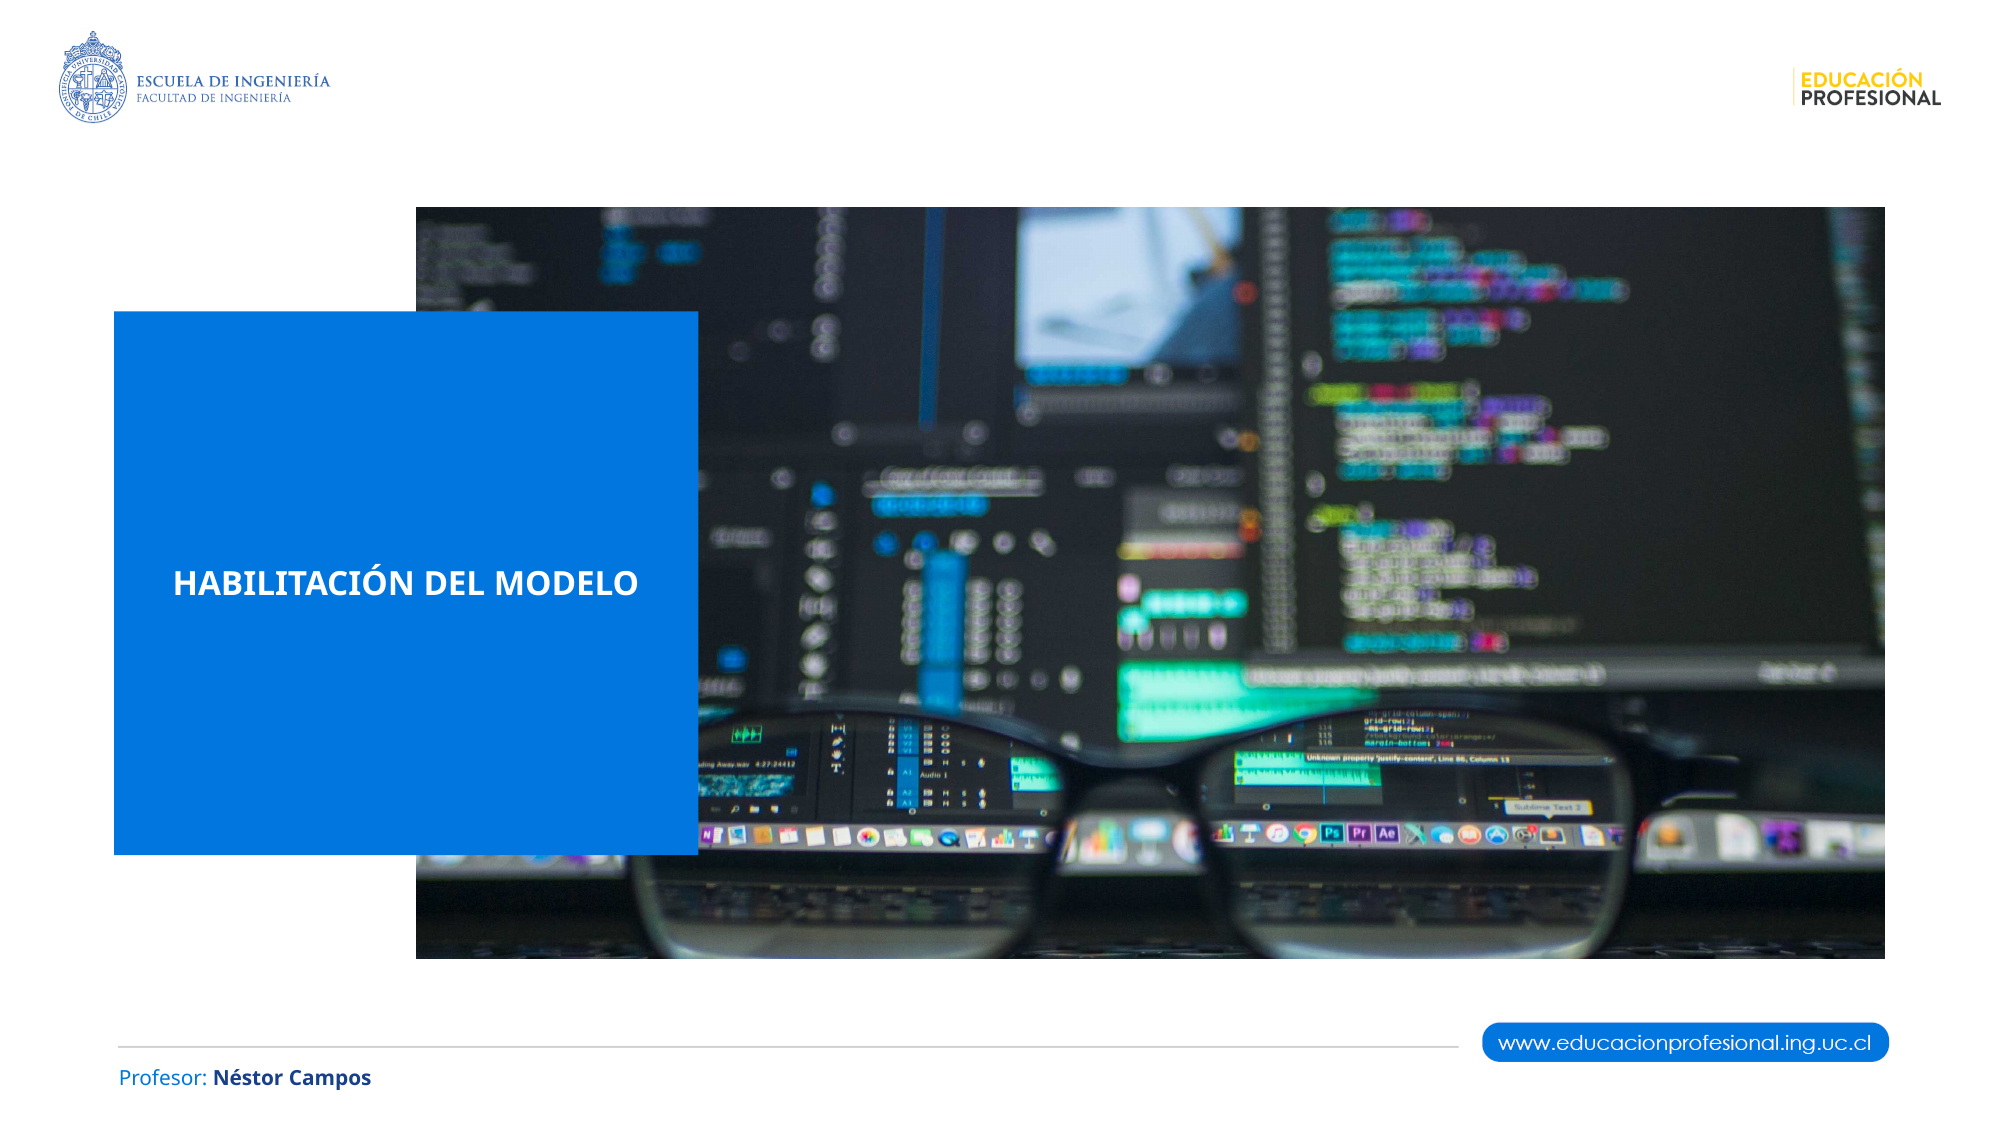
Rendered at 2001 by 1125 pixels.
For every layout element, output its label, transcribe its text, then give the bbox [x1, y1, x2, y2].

list HABILITACIÓN DEL MODELO [114, 311, 416, 856]
picture [0, 0, 2000, 1125]
